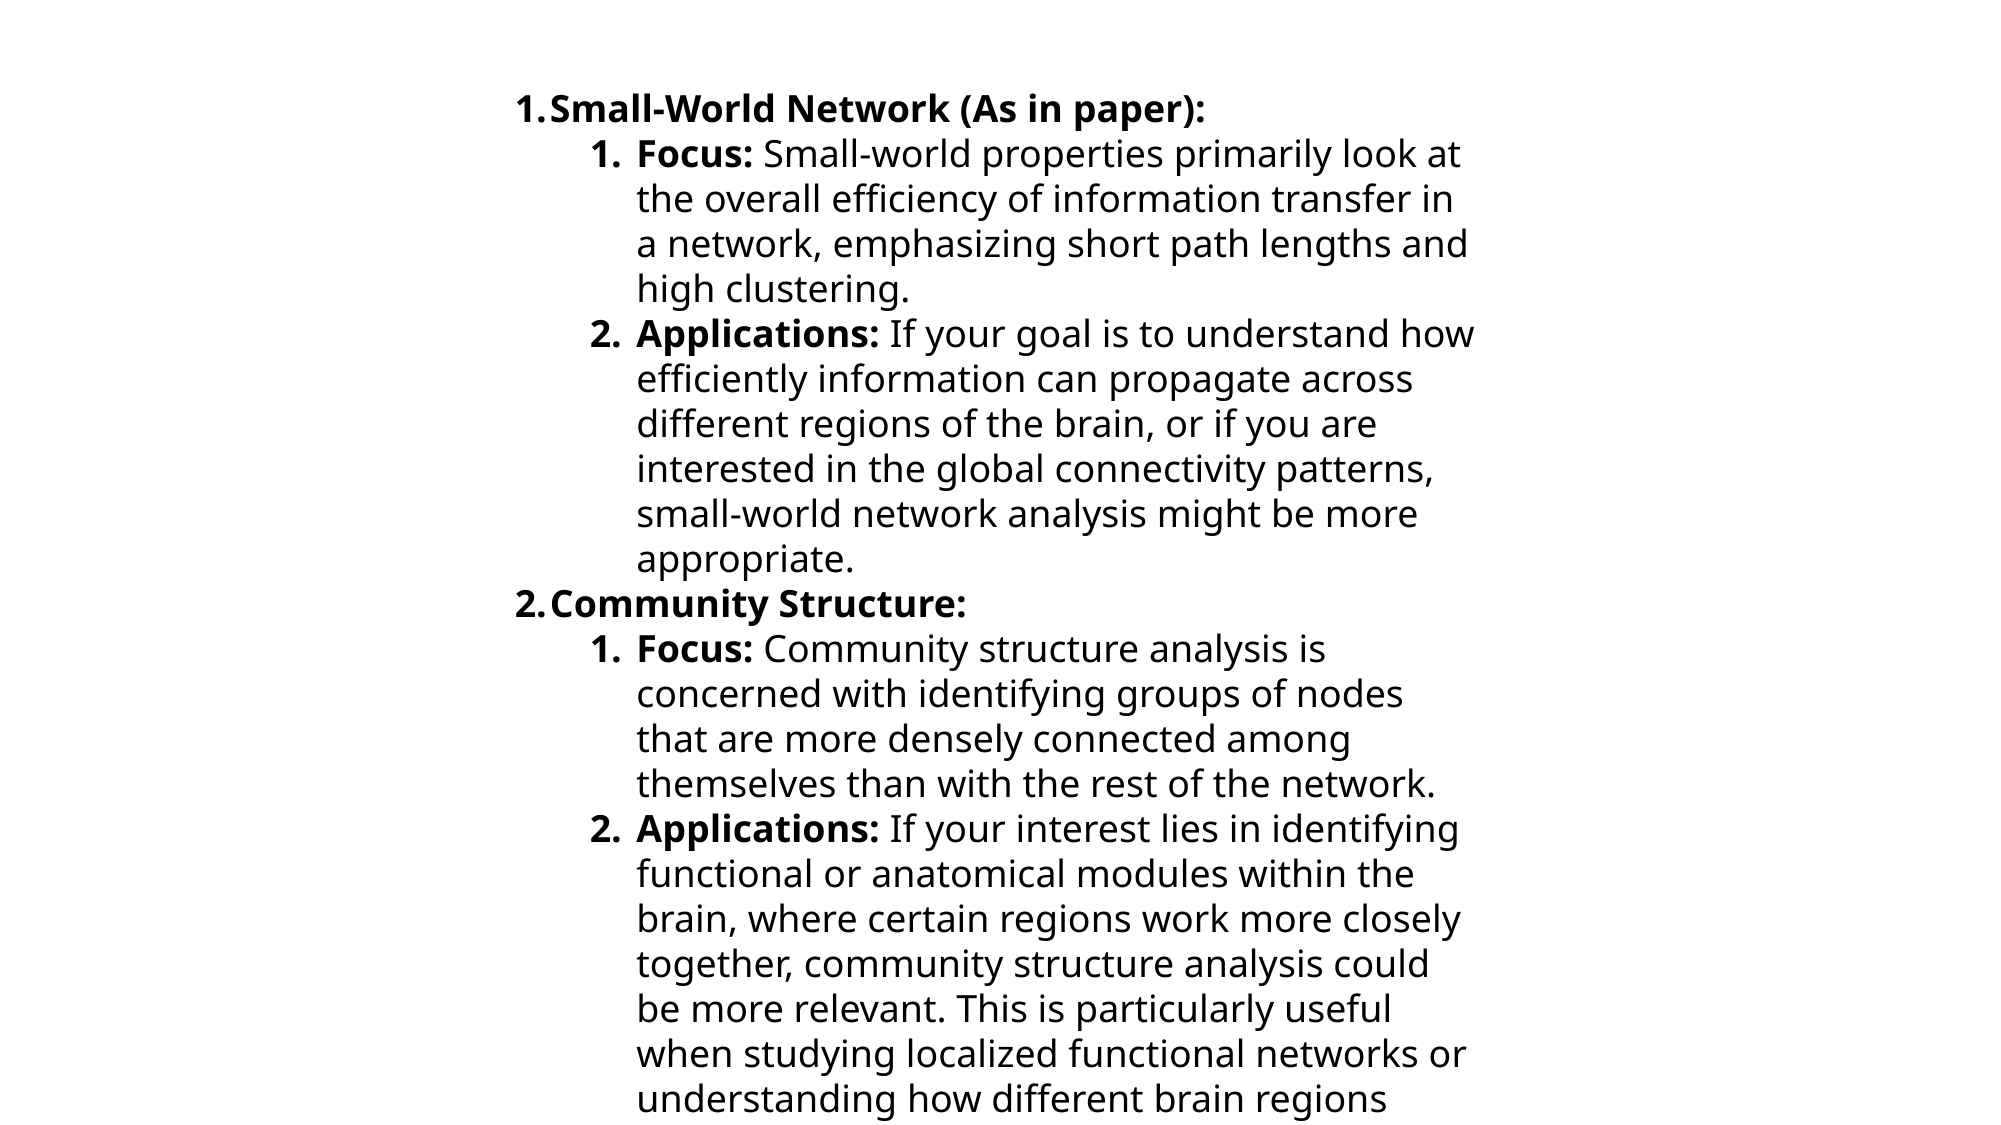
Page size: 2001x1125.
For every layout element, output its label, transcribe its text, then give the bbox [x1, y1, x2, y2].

text_box Small-World Network (As in paper): Focus: Small-world properties primarily look at the overall efficiency of information transfer in a network, emphasizing short path lengths and high clustering. Applications: If your goal is to understand how efficiently information can propagate across different regions of the brain, or if you are interested in the global connectivity patterns, small-world network analysis might be more appropriate. Community Structure: Focus: Community structure analysis is concerned with identifying groups of nodes that are more densely connected among themselves than with the rest of the network. Applications: If your interest lies in identifying functional or anatomical modules within the brain, where certain regions work more closely together, community structure analysis could be more relevant. This is particularly useful when studying localized functional networks or understanding how different brain regions contribute to specific functions. [499, 77, 1500, 1125]
